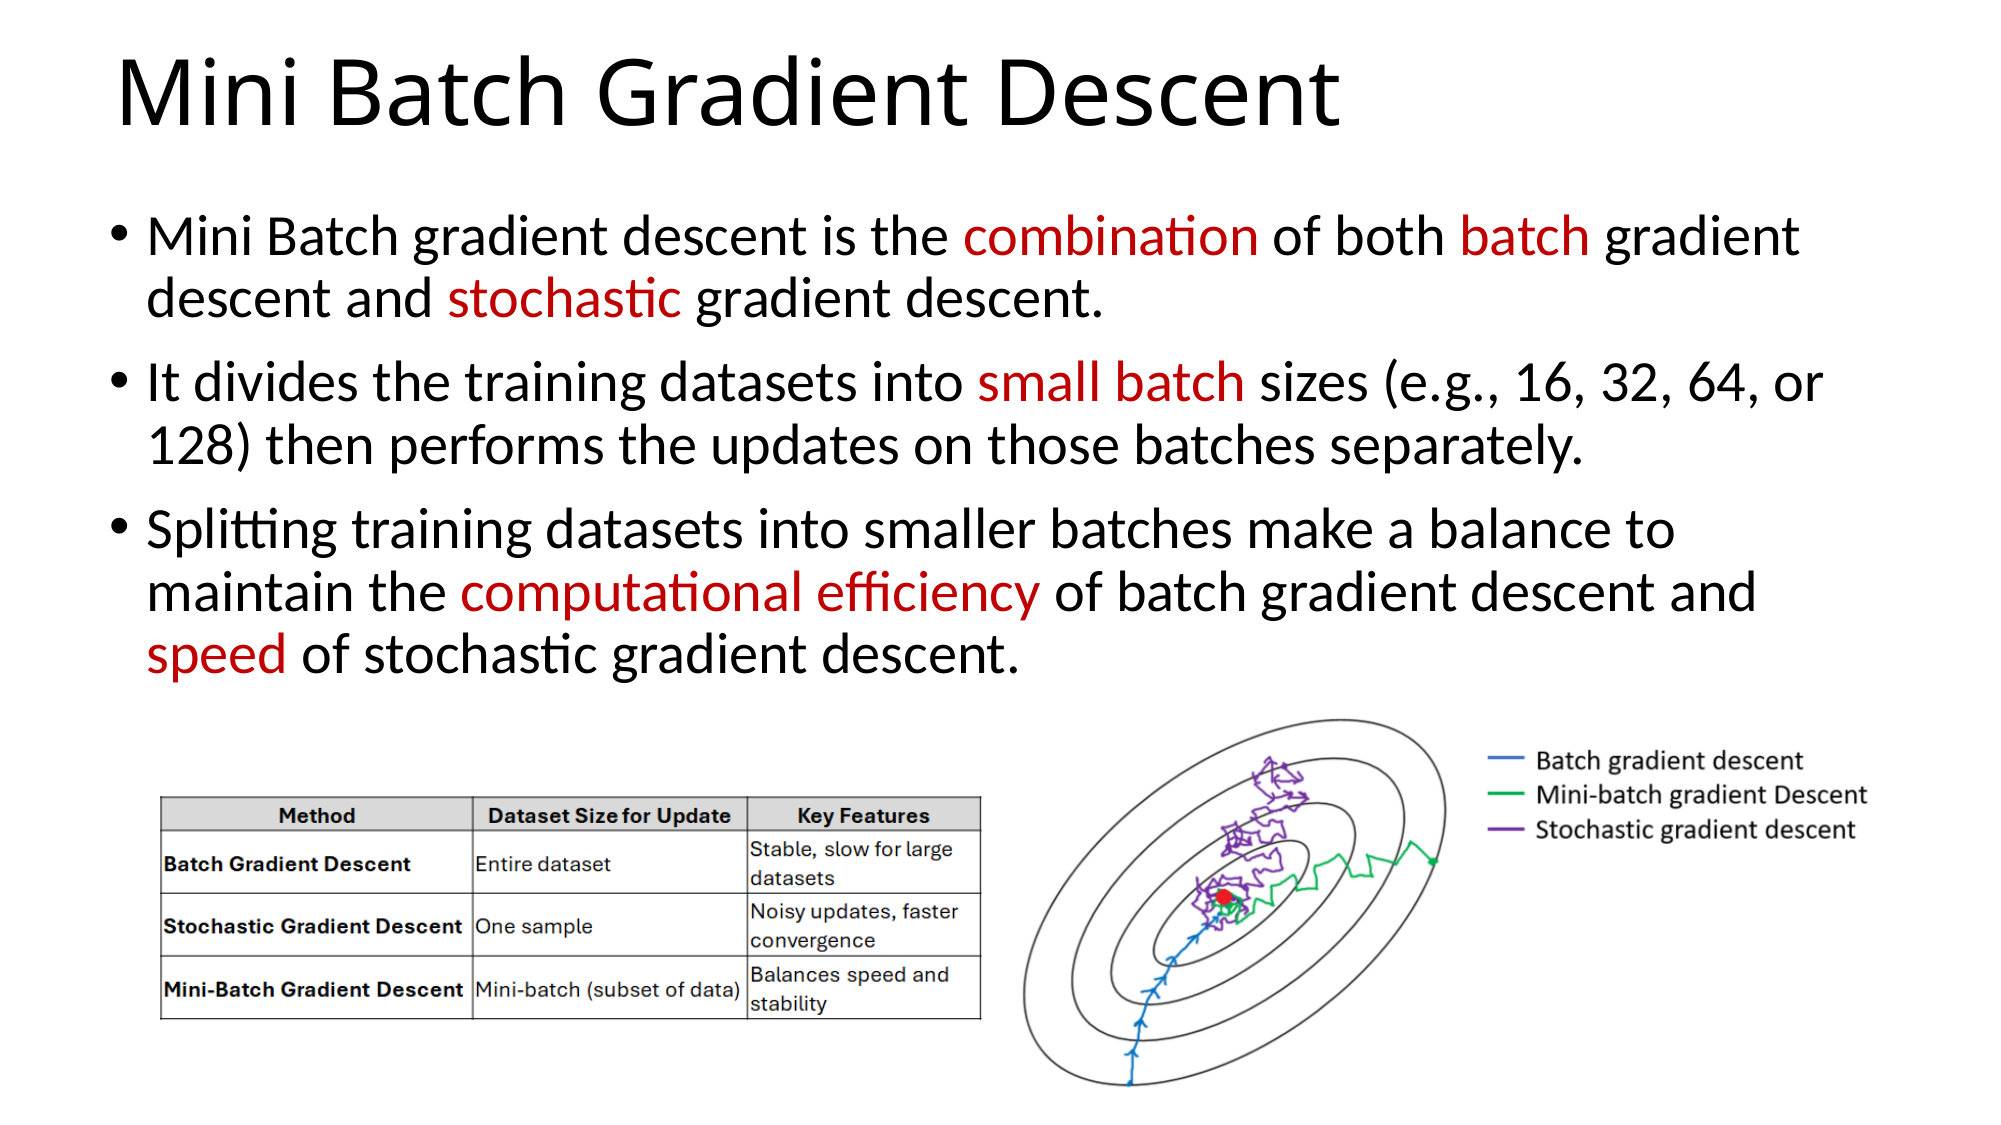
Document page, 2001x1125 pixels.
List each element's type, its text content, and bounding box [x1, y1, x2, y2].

list Mini Batch gradient descent is the combination of both batch gradient descent and stochastic gradient descent. It divides the training datasets into small batch sizes (e.g., 16, 32, 64, or 128) then performs the updates on those batches separately. Splitting training datasets into smaller batches make a balance to maintain the computational efficiency of batch gradient descent and speed of stochastic gradient descent. [94, 197, 1895, 1005]
picture [160, 661, 1895, 1122]
title Mini Batch Gradient Descent [99, 20, 1900, 172]
